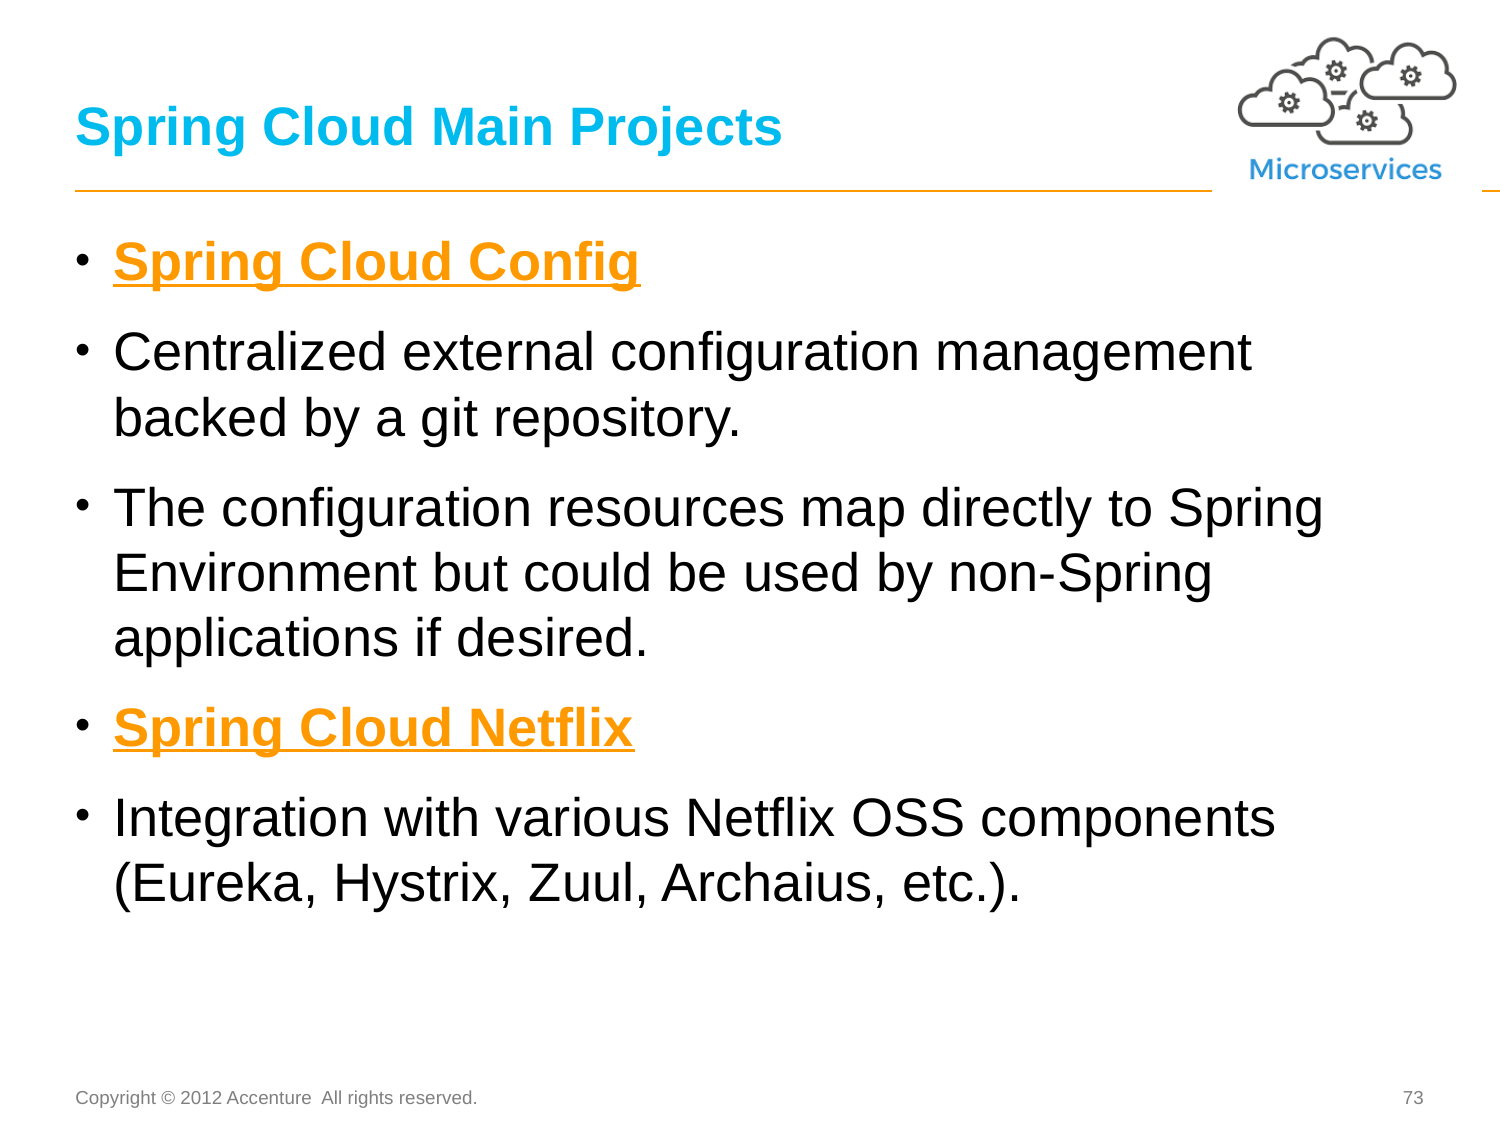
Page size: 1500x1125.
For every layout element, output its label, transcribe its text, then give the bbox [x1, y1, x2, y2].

list Spring Cloud Config Centralized external configuration management backed by a git repository. The configuration resources map directly to Spring Environment but could be used by non-Spring applications if desired. Spring Cloud Netflix Integration with various Netflix OSS components (Eureka, Hystrix, Zuul, Archaius, etc.). [75, 226, 1425, 1018]
title Spring Cloud Main Projects [75, 27, 1422, 157]
picture [1212, 1, 1482, 203]
